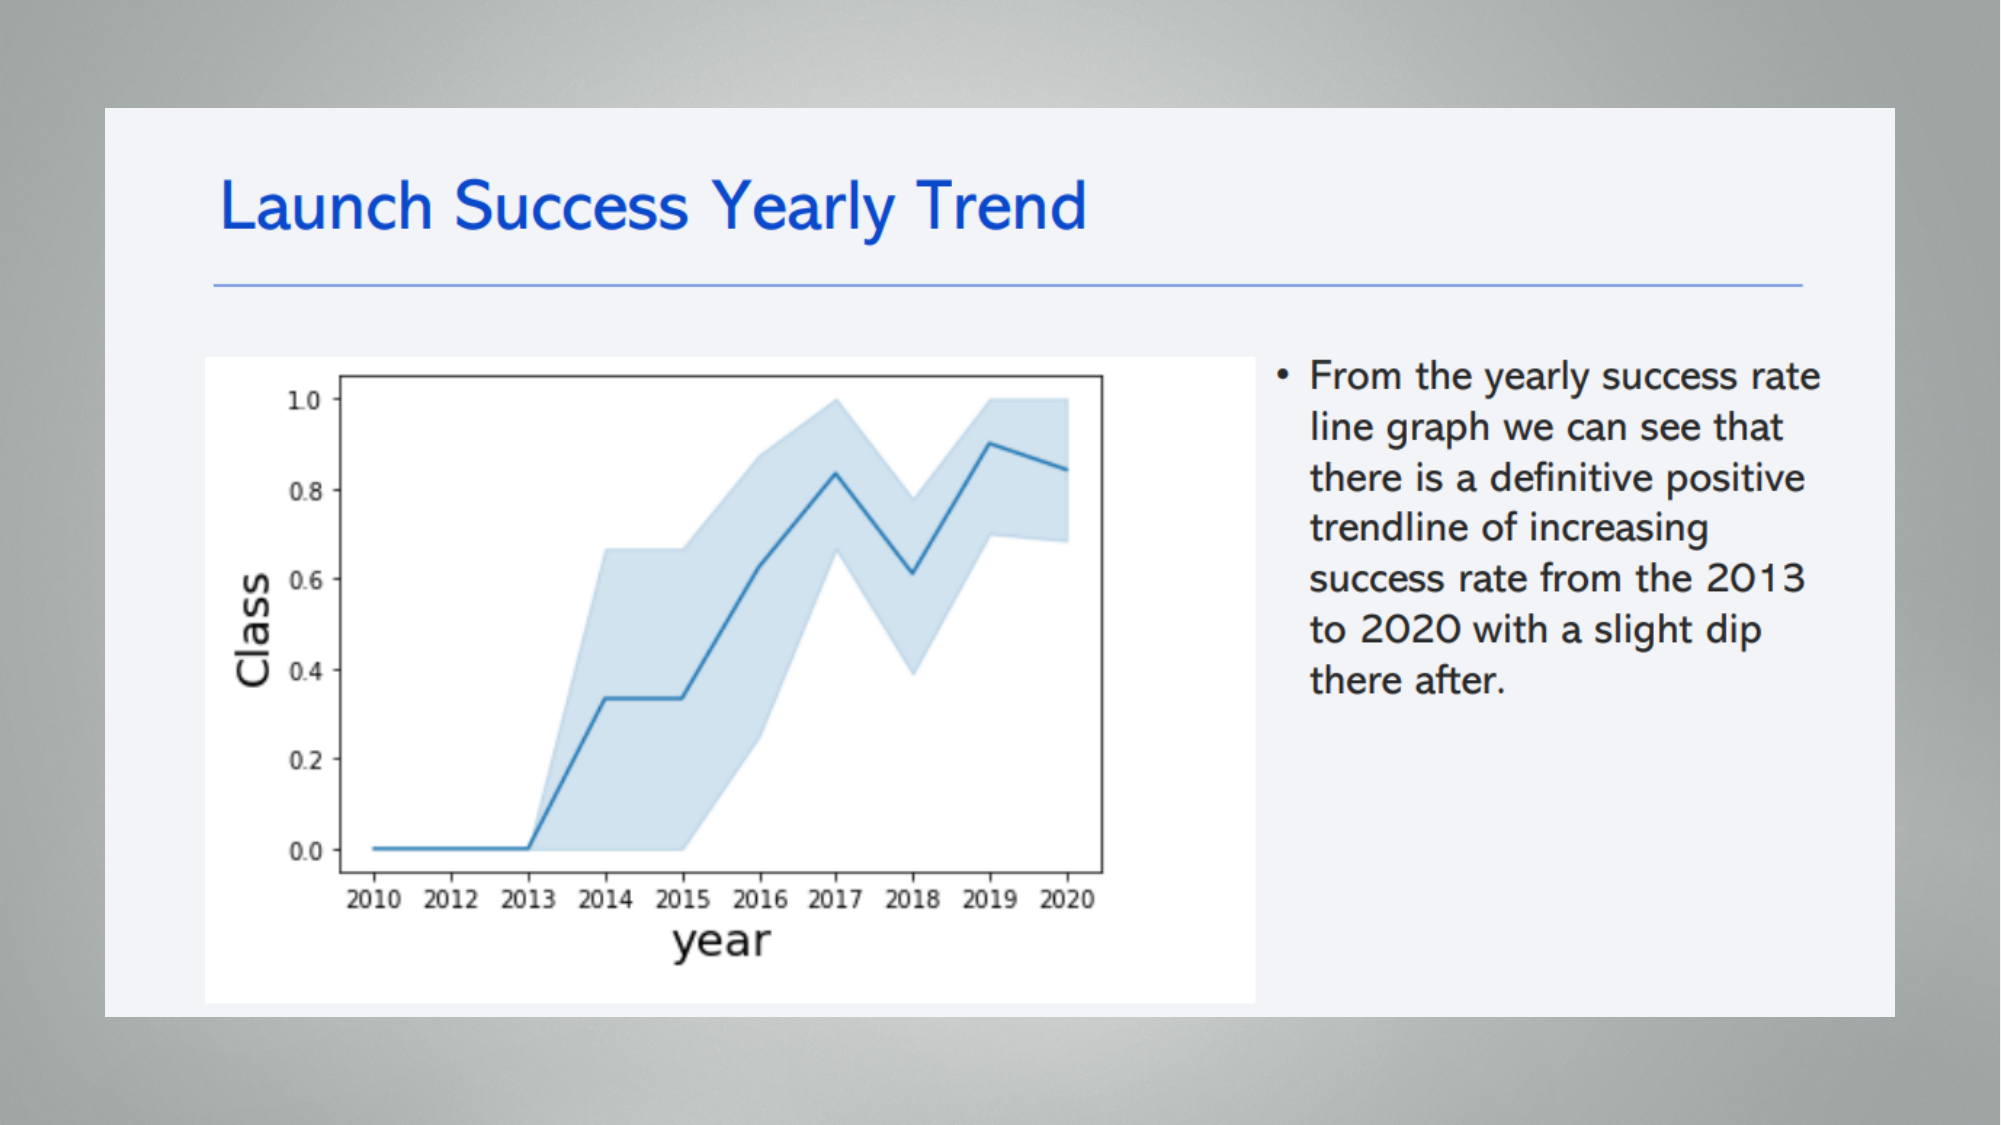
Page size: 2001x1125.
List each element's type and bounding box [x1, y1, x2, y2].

picture [105, 108, 1895, 1017]
